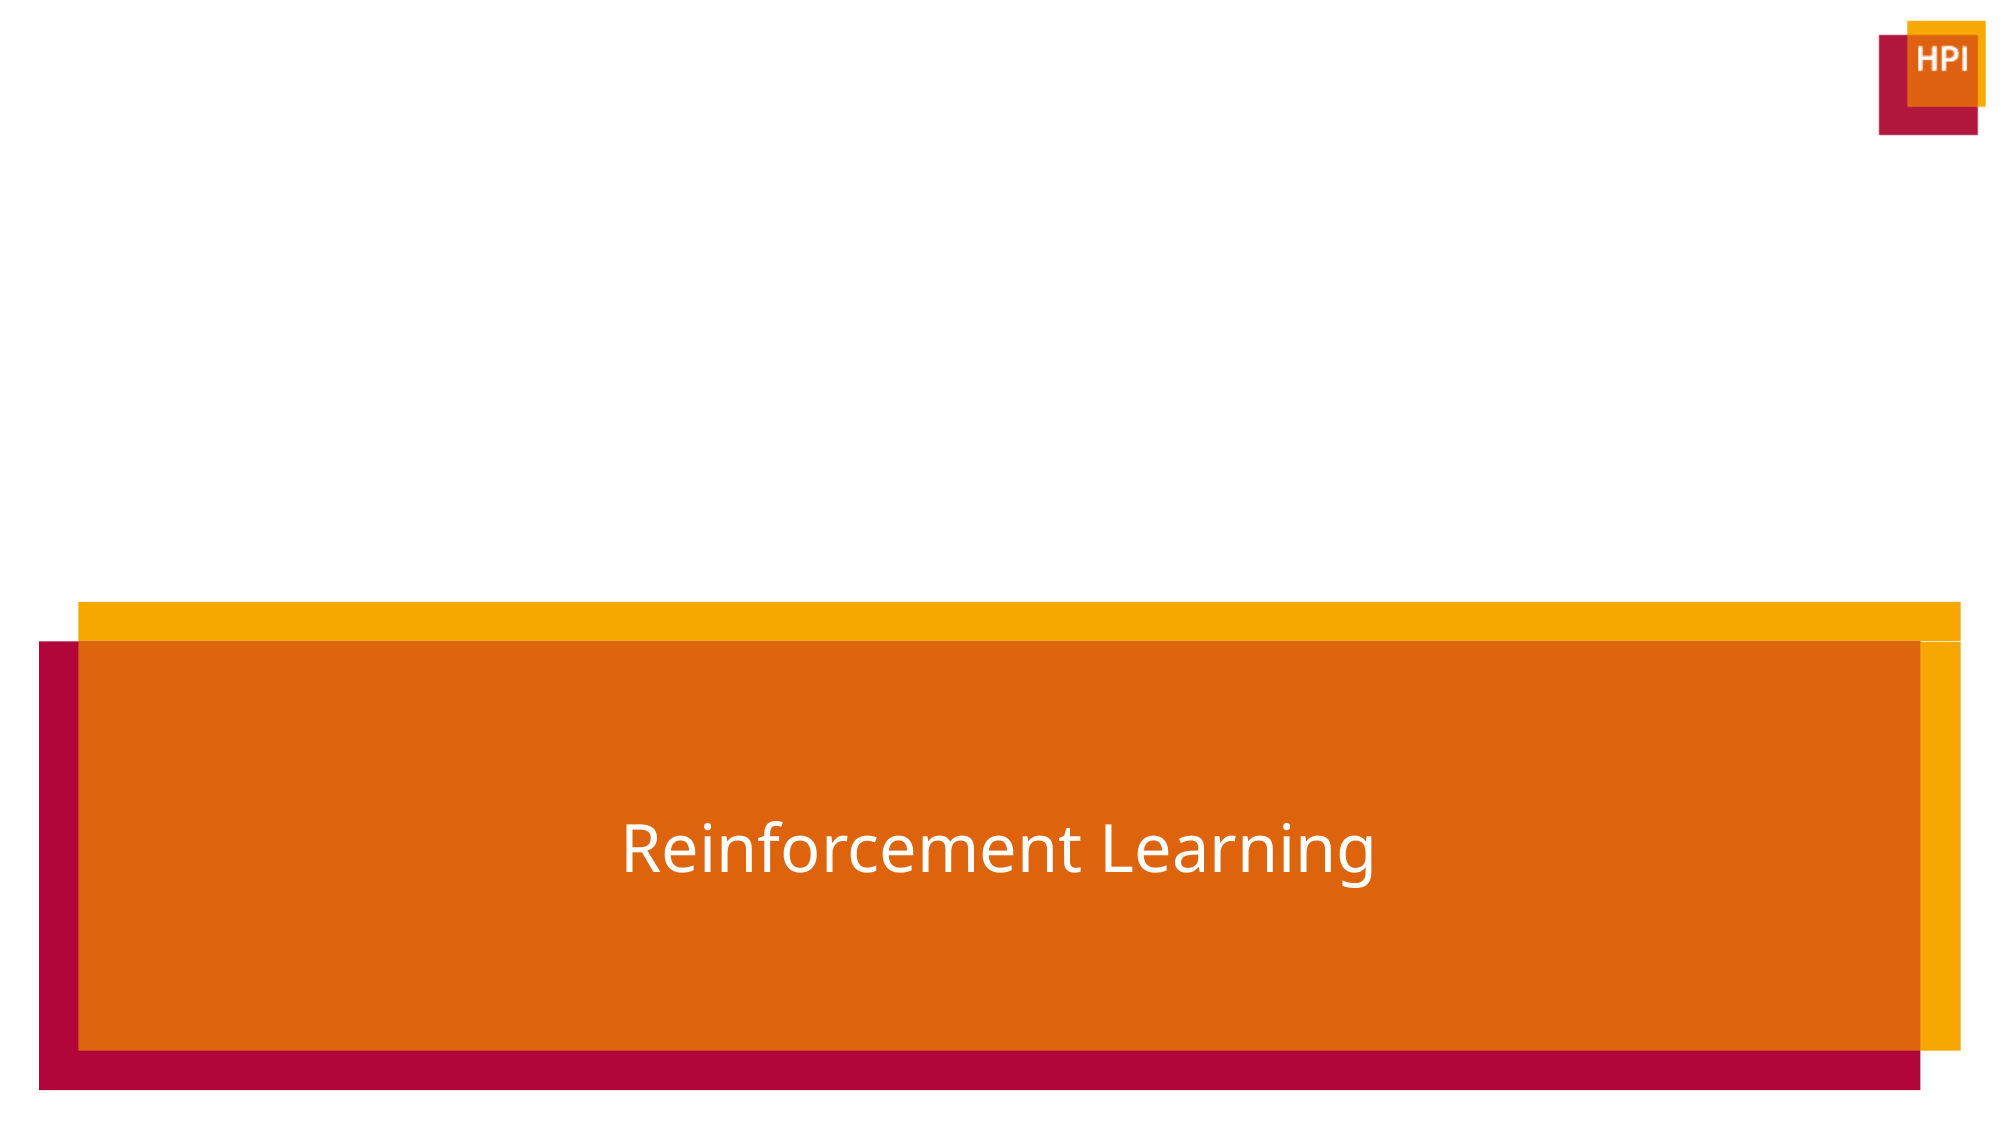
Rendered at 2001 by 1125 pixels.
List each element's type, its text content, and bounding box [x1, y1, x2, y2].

title Reinforcement Learning [78, 641, 1921, 1051]
picture [1873, 18, 1986, 140]
